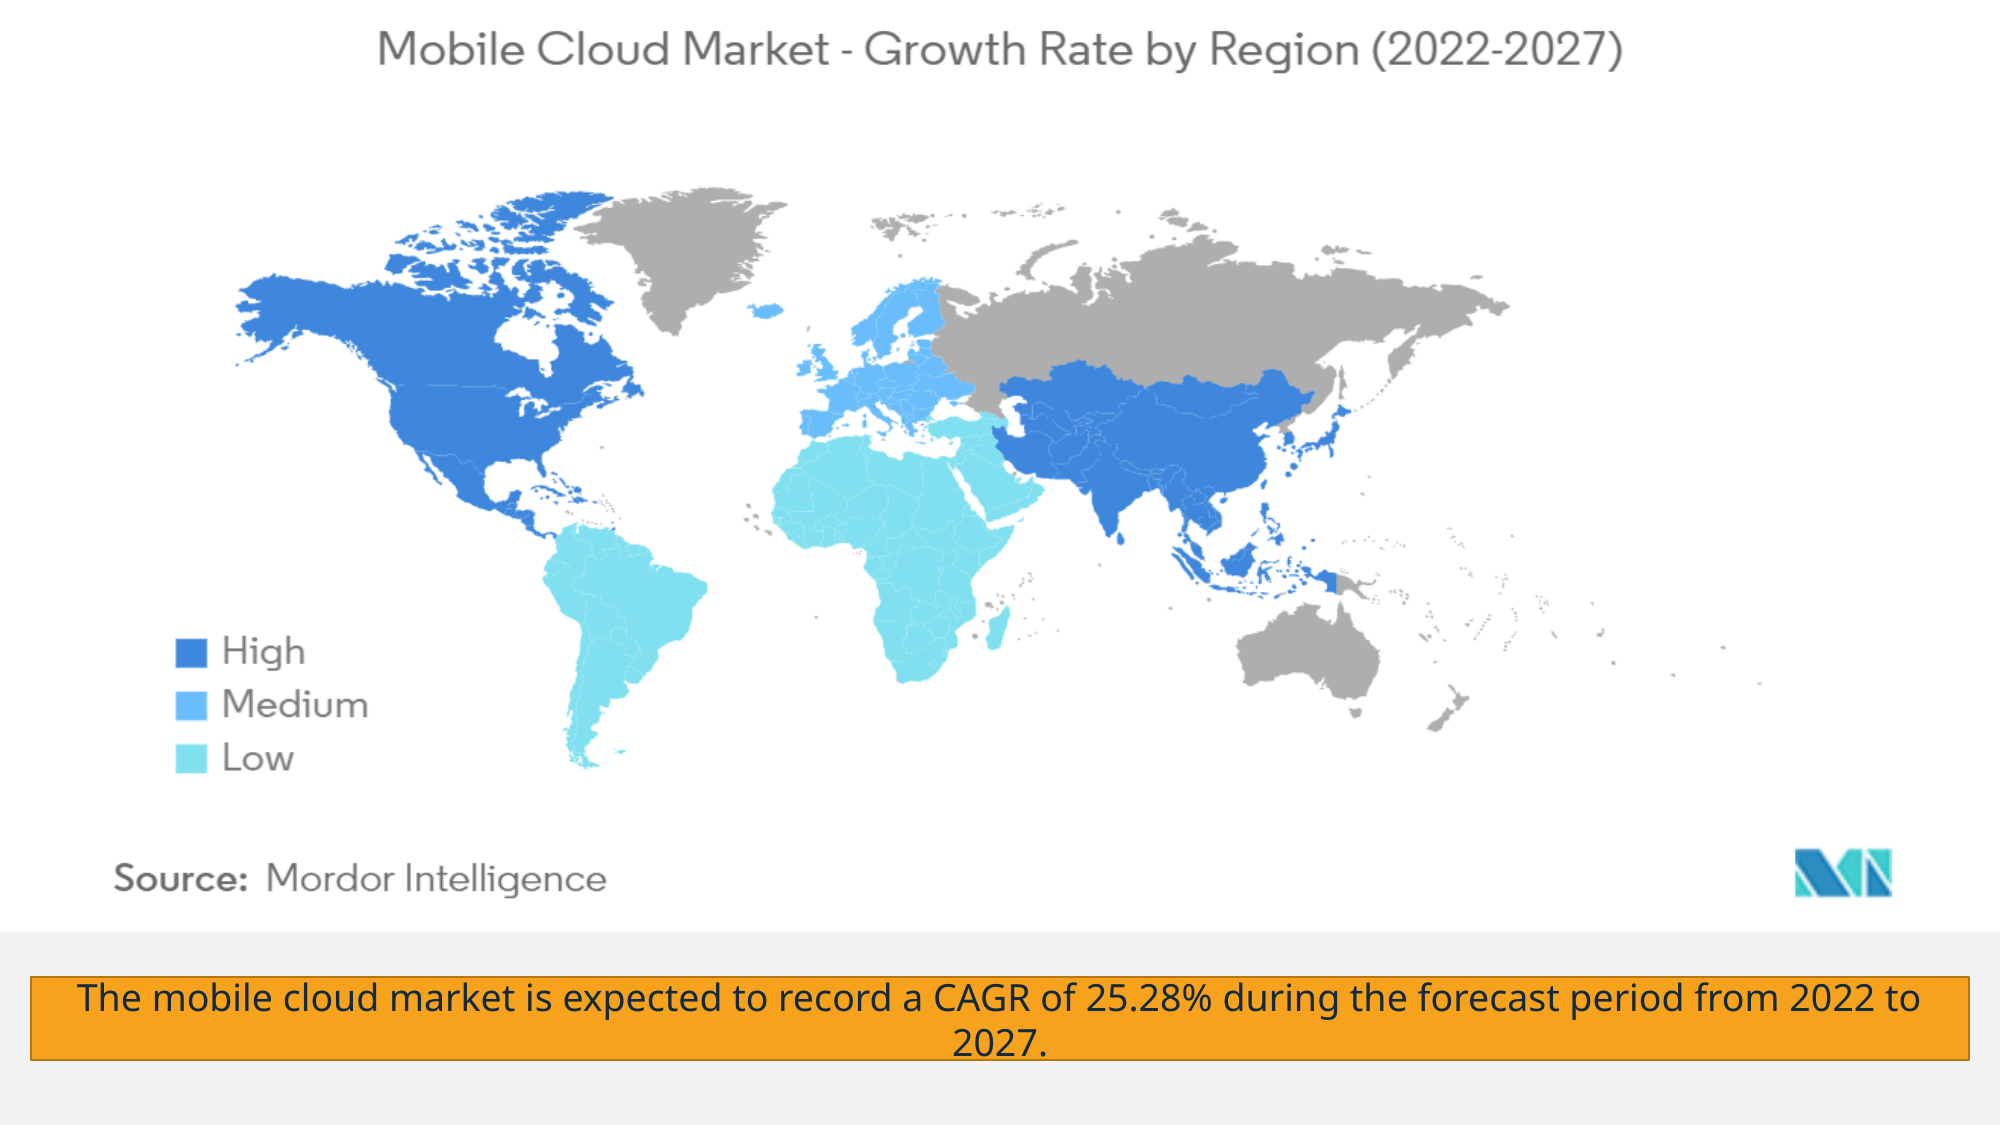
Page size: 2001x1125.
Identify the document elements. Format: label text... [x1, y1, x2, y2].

picture [0, 0, 2000, 933]
text_box The mobile cloud market is expected to record a CAGR of 25.28% during the forecast period from 2022 to 2027. [30, 976, 1970, 1061]
